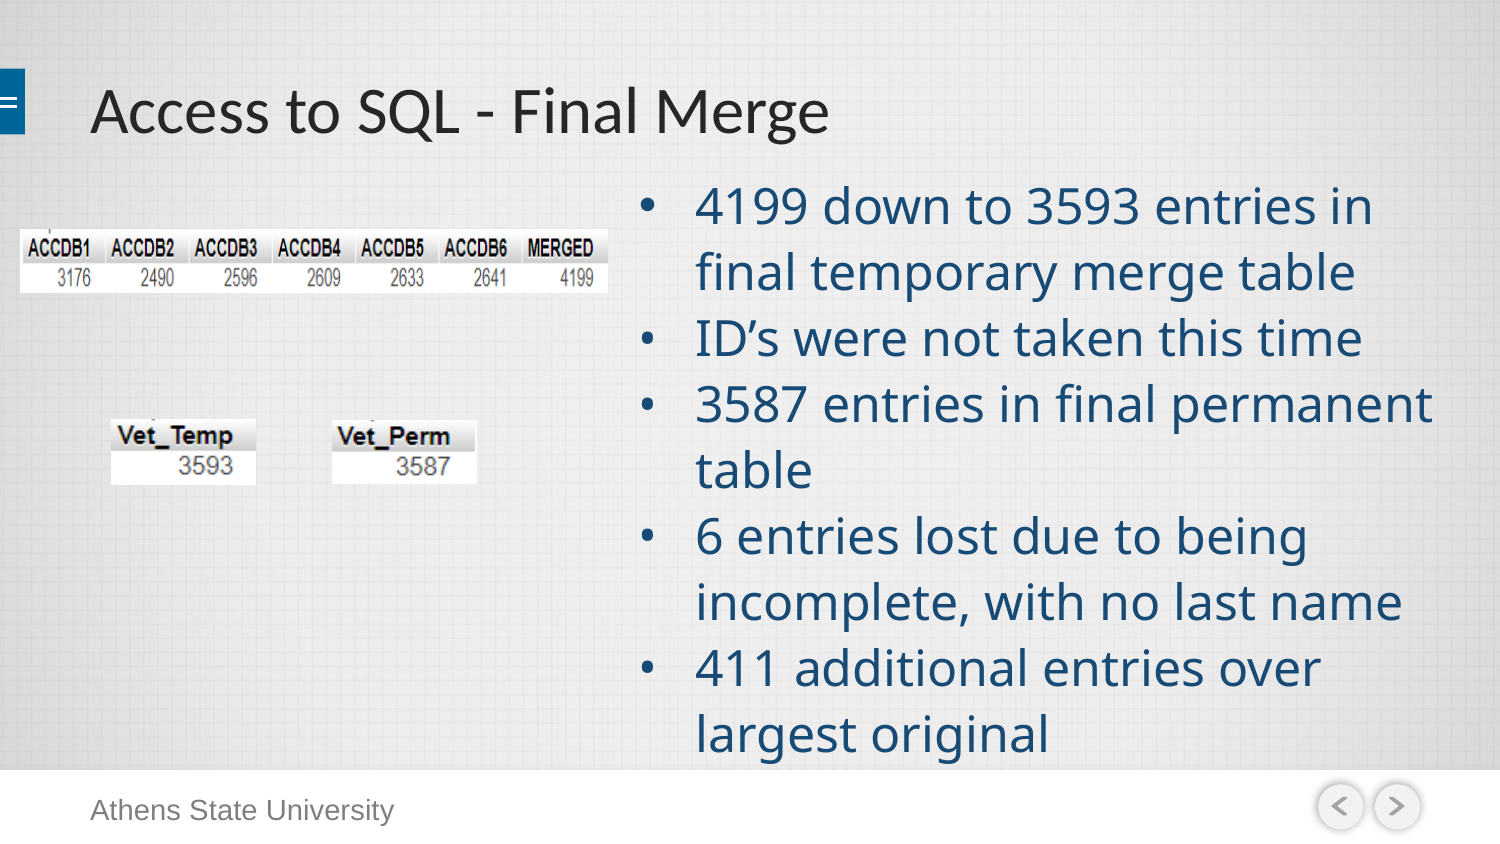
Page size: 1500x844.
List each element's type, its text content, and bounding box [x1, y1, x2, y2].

picture [0, 0, 1500, 770]
footer Athens State University [75, 784, 1163, 833]
text_box 4199 down to 3593 entries in final temporary merge table ID’s were not taken this time 3587 entries in final permanent table 6 entries lost due to being incomplete, with no last name 411 additional entries over largest original [624, 153, 1486, 759]
title Access to SQL - Final Merge [75, 71, 1425, 142]
